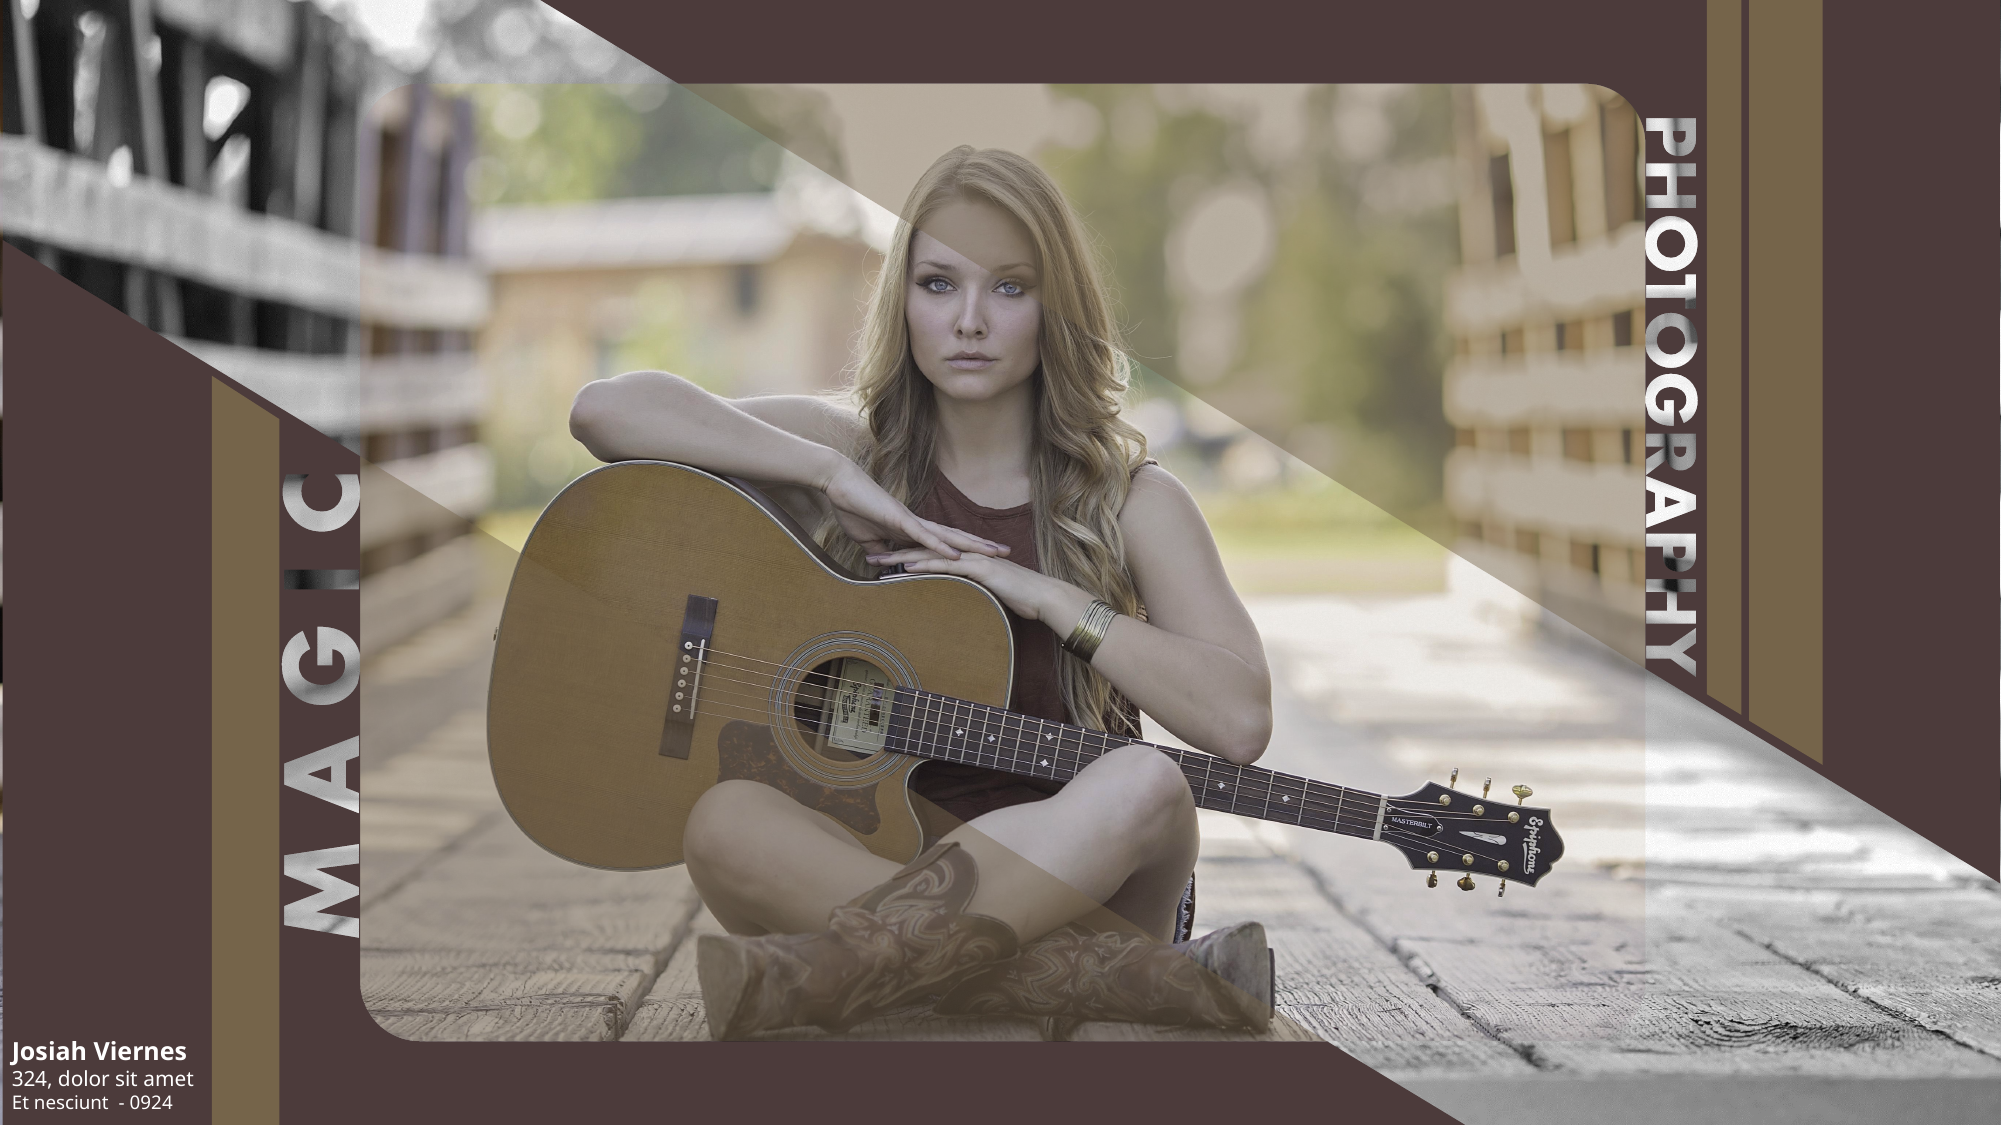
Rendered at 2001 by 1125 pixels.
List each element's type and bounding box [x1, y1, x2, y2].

text_box [0, 0, 2000, 1125]
